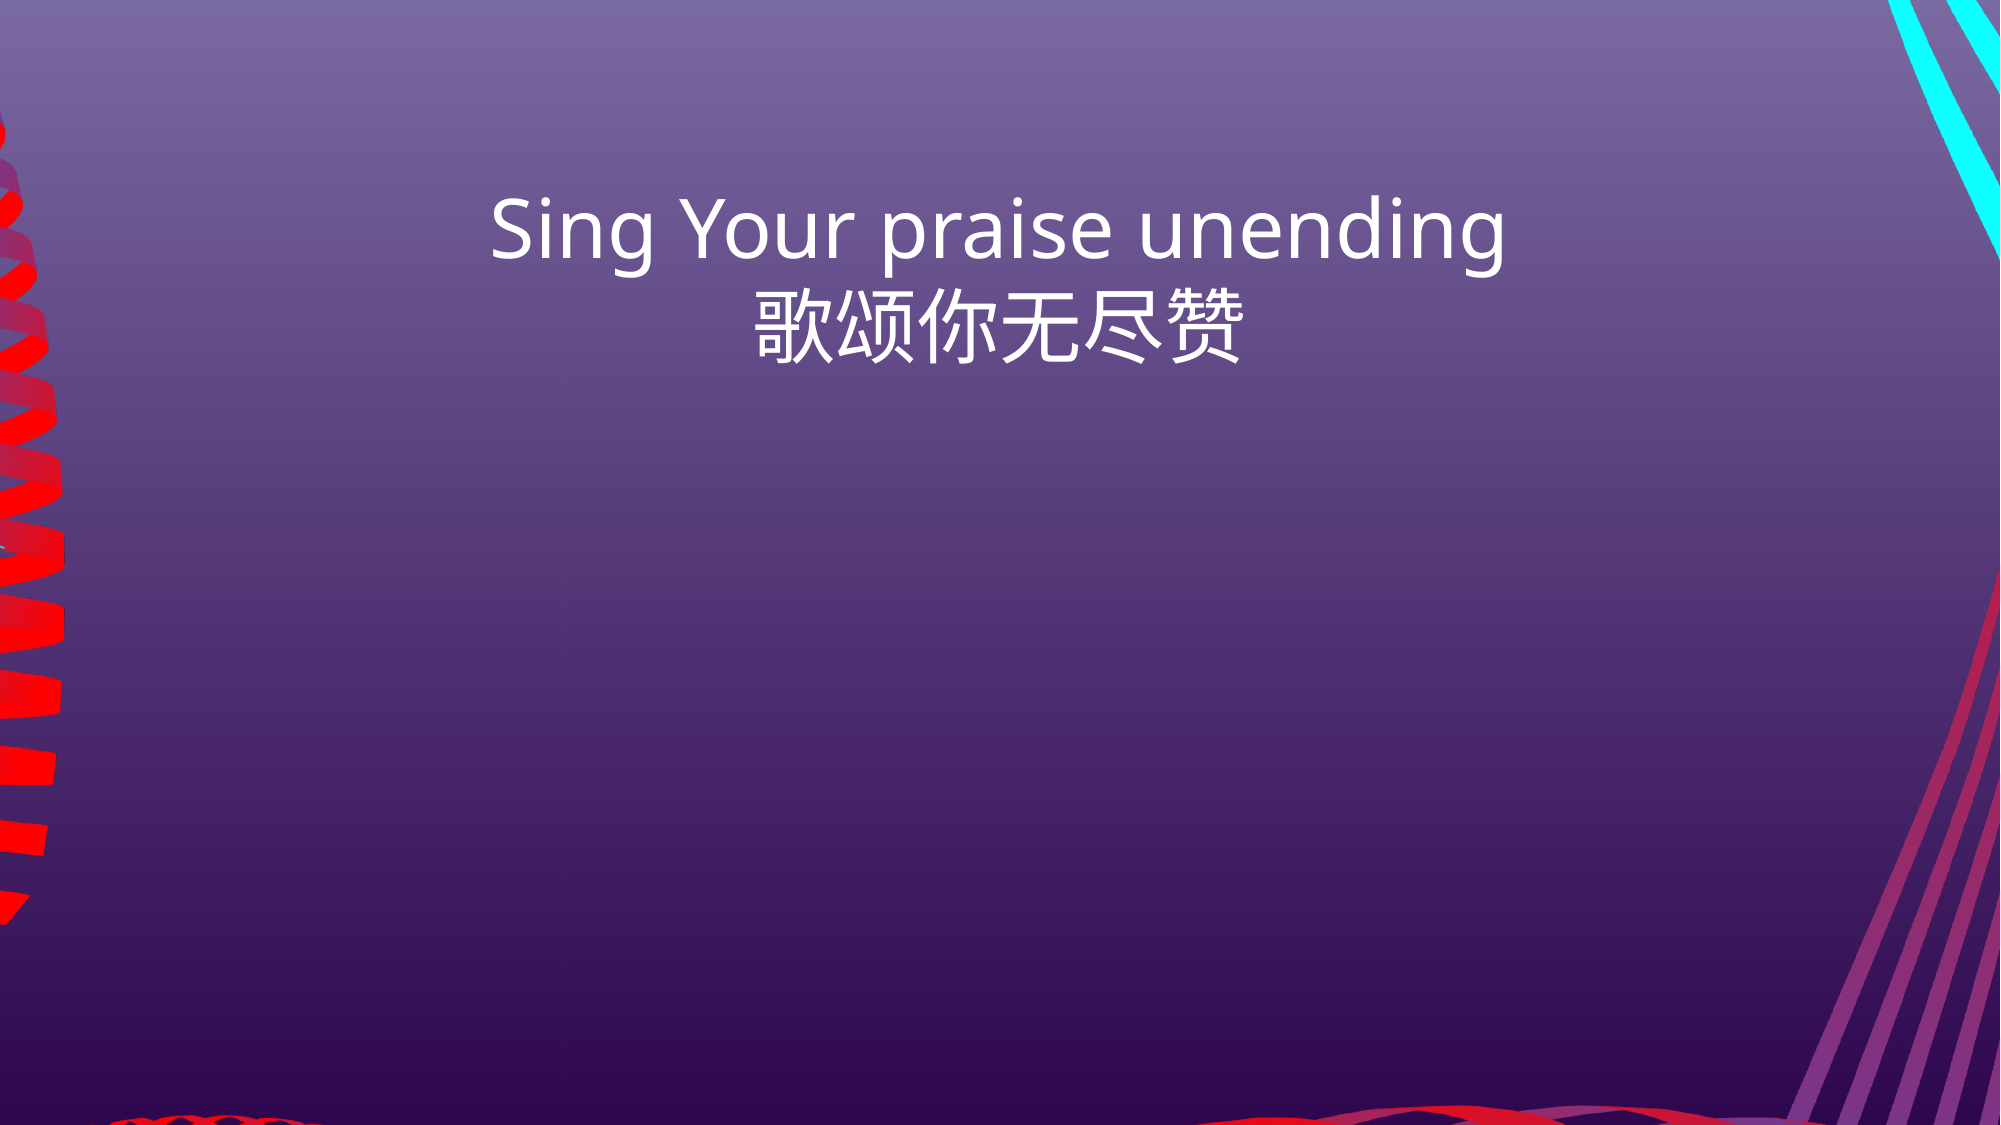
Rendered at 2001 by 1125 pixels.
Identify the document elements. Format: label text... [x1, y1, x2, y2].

picture [0, 0, 2001, 1125]
text_box Sing Your praise unending 歌颂你无尽赞 [99, 168, 1900, 382]
